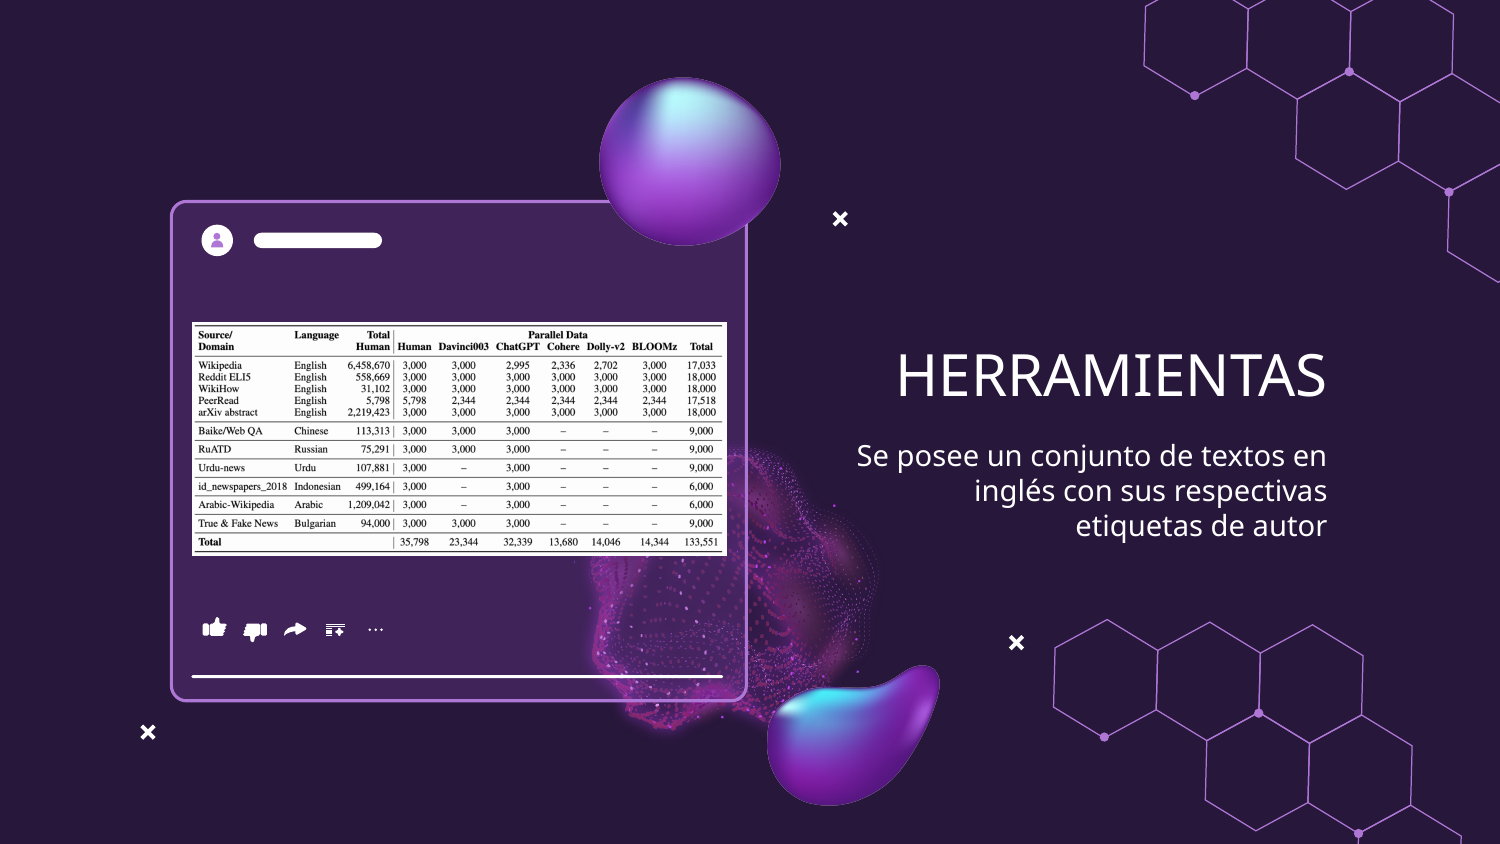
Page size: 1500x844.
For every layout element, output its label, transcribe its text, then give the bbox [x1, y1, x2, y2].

title HERRAMIENTAS [824, 328, 1343, 422]
picture [578, 51, 806, 274]
picture [192, 322, 727, 557]
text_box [1009, 636, 1024, 650]
subtitle Se posee un conjunto de textos en inglés con sus respectivas etiquetas de autor [824, 422, 1343, 553]
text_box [171, 201, 747, 702]
picture [574, 440, 974, 828]
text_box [833, 212, 847, 226]
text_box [141, 725, 155, 739]
